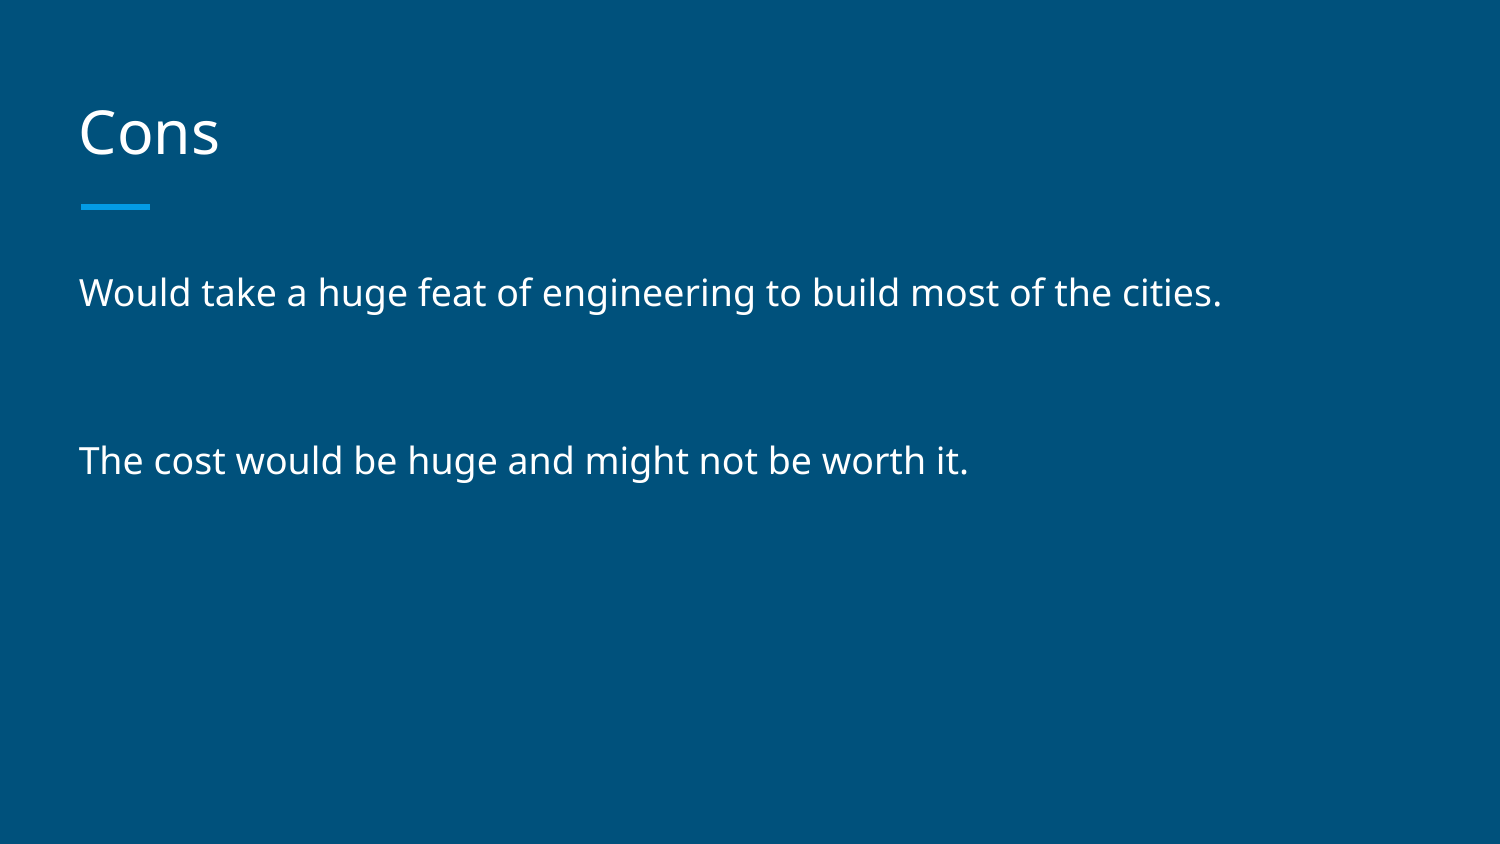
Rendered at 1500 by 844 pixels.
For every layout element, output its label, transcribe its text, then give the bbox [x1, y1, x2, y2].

list Would take a huge feat of engineering to build most of the cities. The cost would be huge and might not be worth it. [63, 244, 1437, 750]
title Cons [63, 75, 1437, 188]
